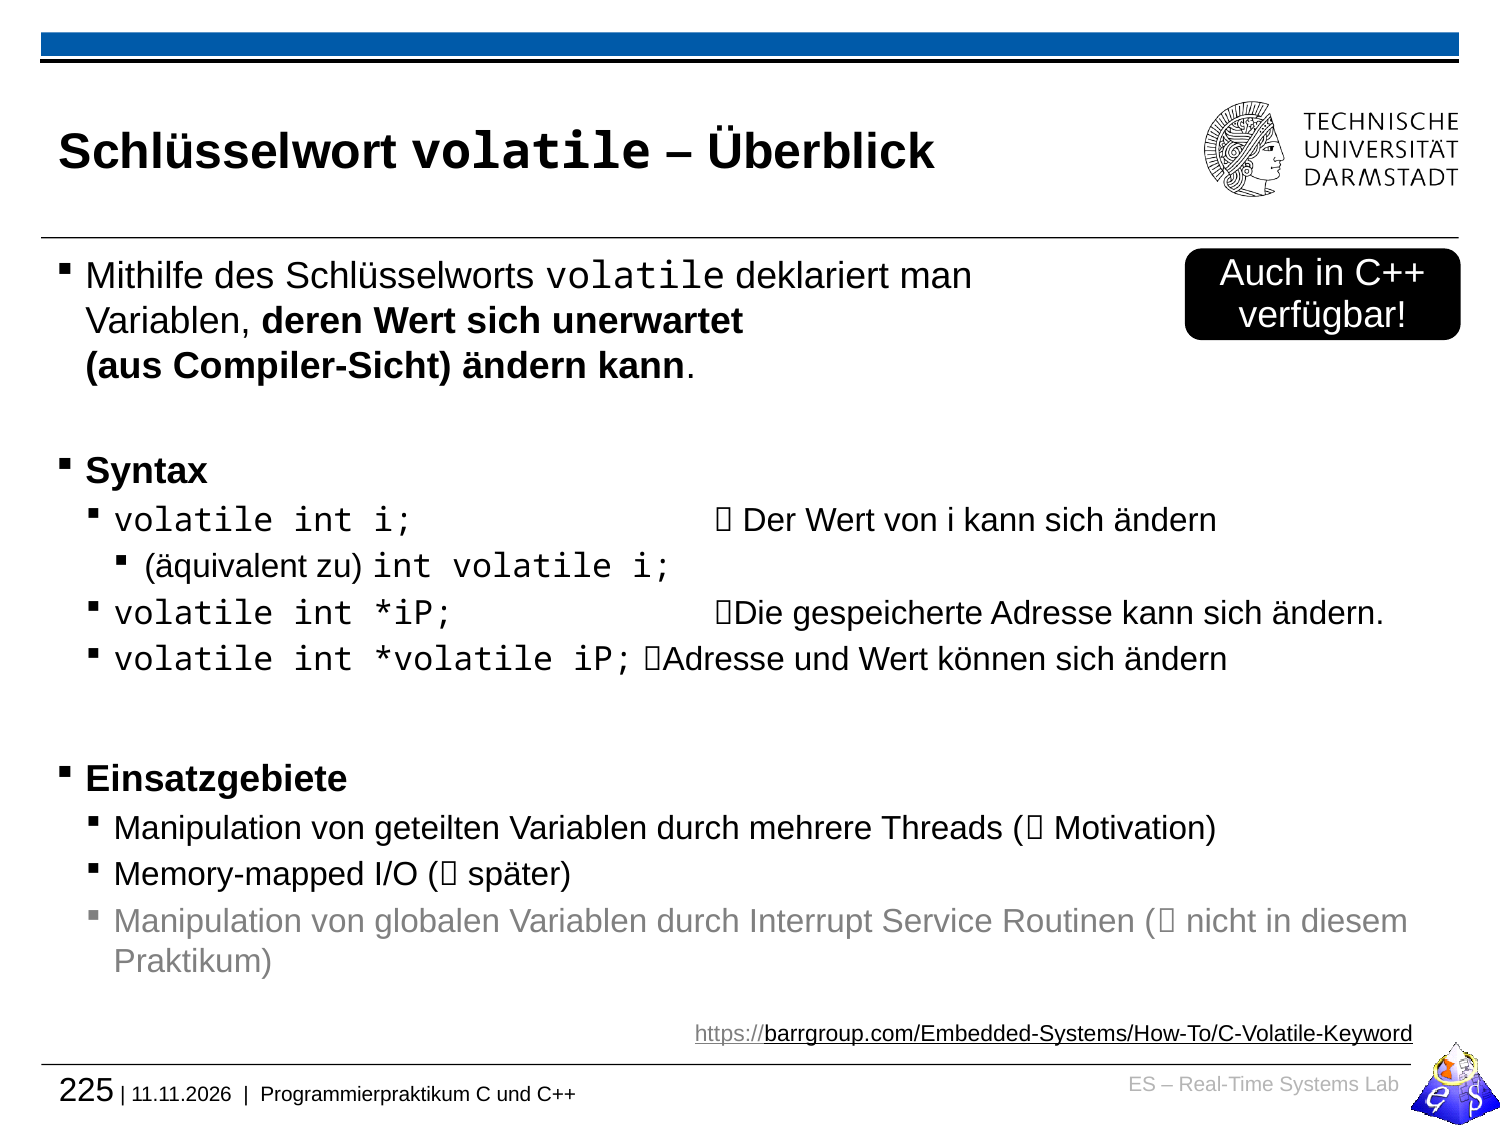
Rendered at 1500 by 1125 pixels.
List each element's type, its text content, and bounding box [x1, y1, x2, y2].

text_box https://barrgroup.com/Embedded-Systems/How-To/C-Volatile-Keyword [679, 1013, 1430, 1054]
picture [1187, 84, 1483, 214]
text_box Auch in C++ verfügbar! [1184, 248, 1461, 341]
picture [1411, 1041, 1500, 1125]
list Mithilfe des Schlüsselworts volatile deklariert man Variablen, deren Wert sich unerwartet (aus Compiler-Sicht) ändern kann. Syntax volatile int i;  Der Wert von i kann sich ändern (äquivalent zu) int volatile i; volatile int *iP; Die gespeicherte Adresse kann sich ändern. volatile int *volatile iP; Adresse und Wert können sich ändern Einsatzgebiete Manipulation von geteilten Variablen durch mehrere Threads ( Motivation) Memory-mapped I/O ( später) Manipulation von globalen Variablen durch Interrupt Service Routinen ( nicht in diesem Praktikum) [41, 243, 1459, 1059]
title Schlüsselwort volatile – Überblick [58, 80, 1187, 218]
